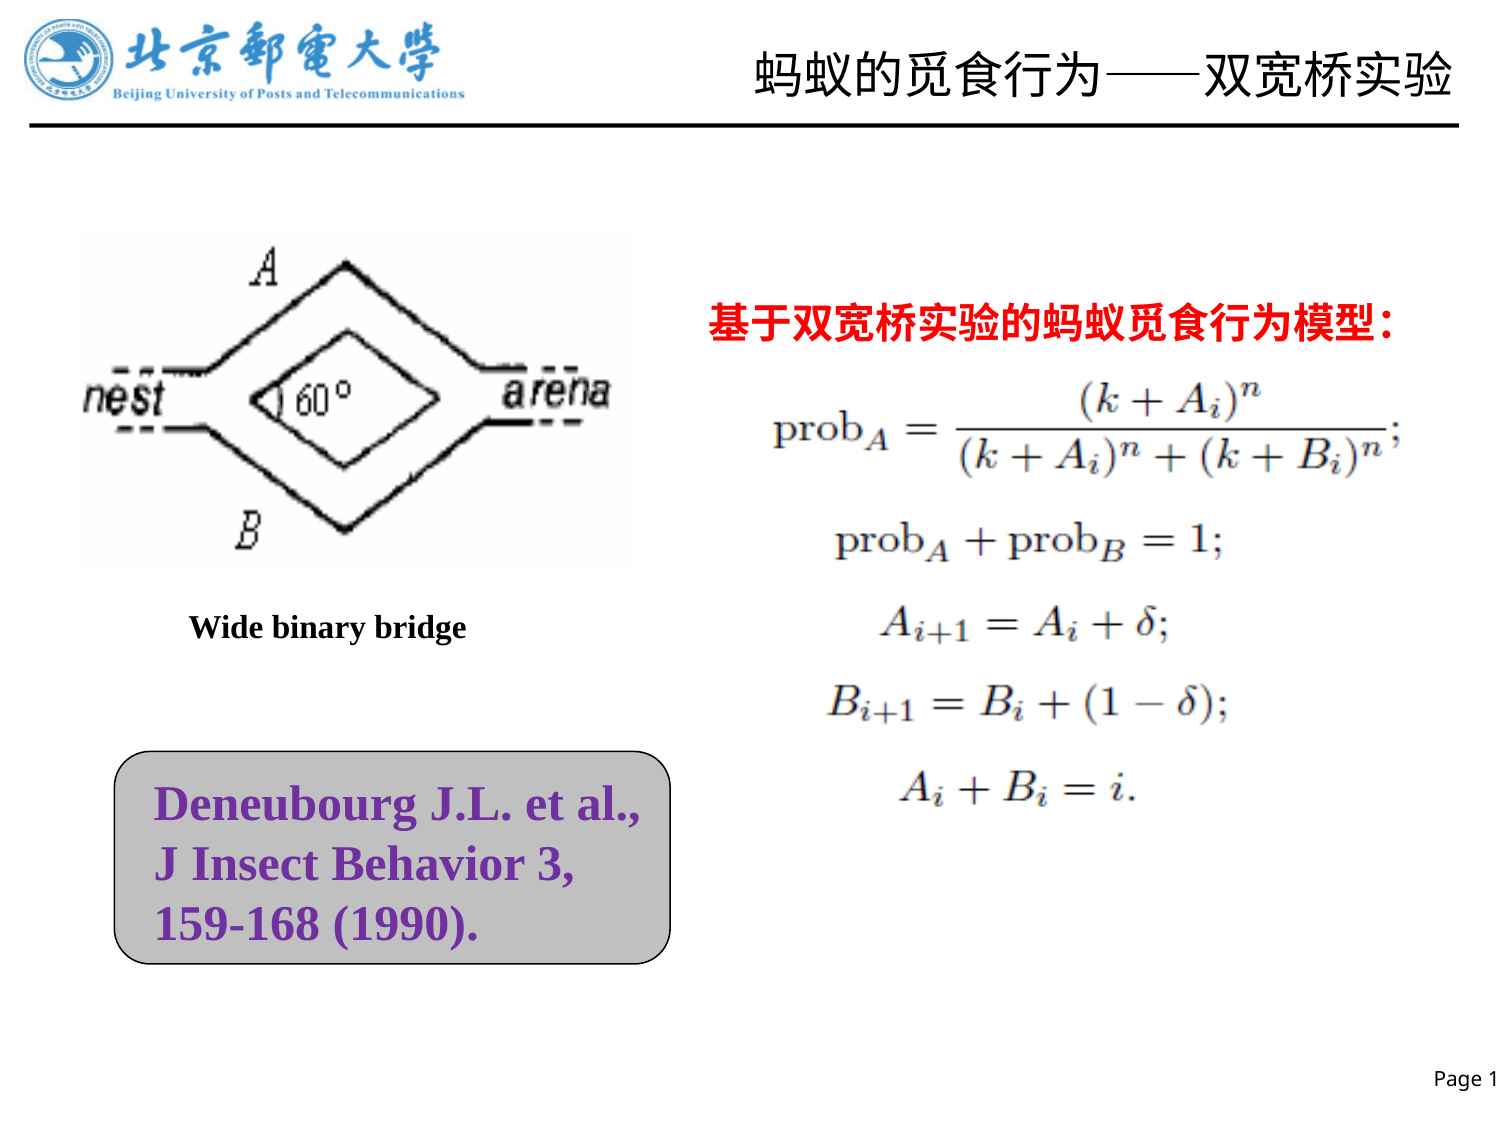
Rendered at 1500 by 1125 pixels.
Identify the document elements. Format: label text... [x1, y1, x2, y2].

title 蚂蚁的觅食行为——双宽桥实验 [512, 16, 1469, 130]
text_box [114, 751, 671, 964]
picture [23, 19, 467, 102]
text_box Wide binary bridge [173, 597, 504, 653]
picture [764, 369, 1415, 819]
picture [76, 227, 632, 575]
text_box 基于双宽桥实验的蚂蚁觅食行为模型： [693, 289, 1449, 354]
